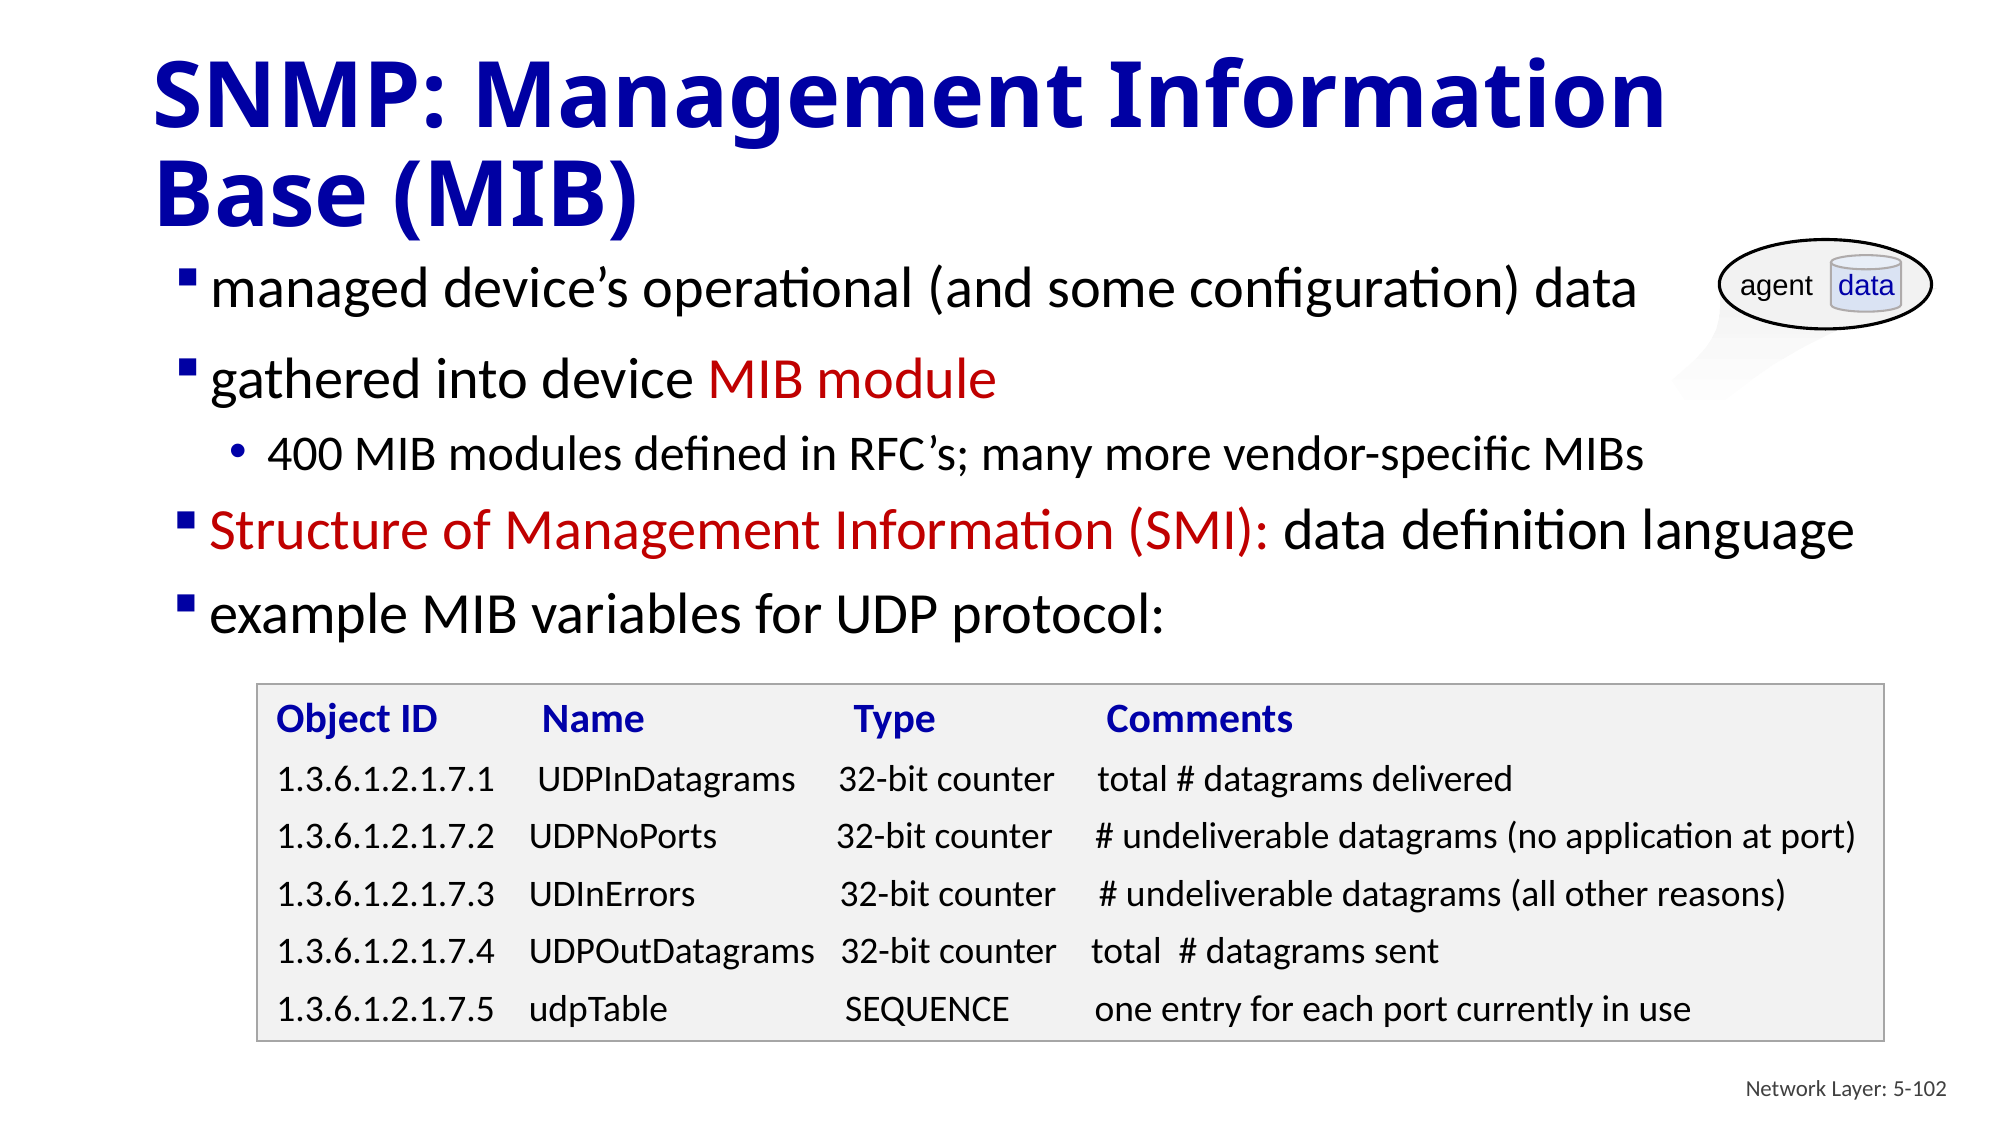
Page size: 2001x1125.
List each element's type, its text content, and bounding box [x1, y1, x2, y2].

list managed device’s operational (and some configuration) data gathered into device MIB module 400 MIB modules defined in RFC’s; many more vendor-specific MIBs [138, 241, 1905, 512]
title SNMP: Management Information Base (MIB) [137, 74, 1863, 221]
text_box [1671, 239, 1937, 421]
text_box Structure of Management Information (SMI): data definition language example MIB variables for UDP protocol: [136, 491, 1903, 657]
slide_number Network Layer: 5-102 [1512, 1056, 1963, 1117]
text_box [256, 683, 1903, 1041]
